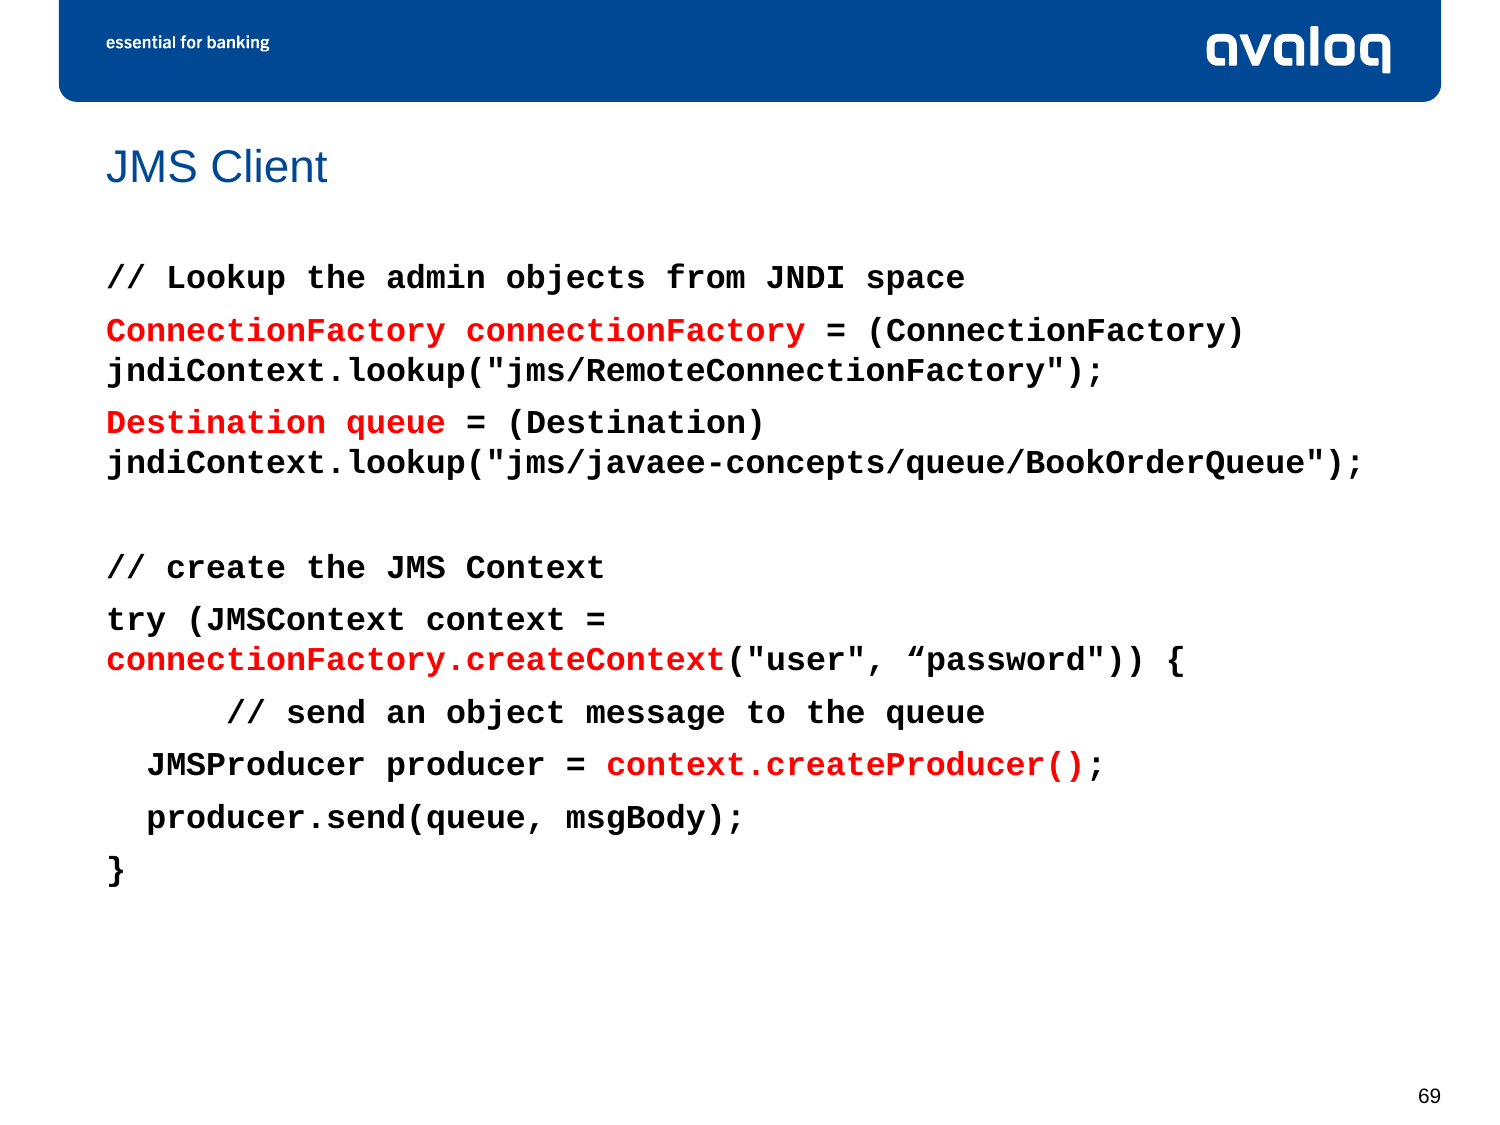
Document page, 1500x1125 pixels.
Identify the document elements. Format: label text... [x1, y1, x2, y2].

slide_number 69 [1200, 1082, 1442, 1112]
list // Lookup the admin objects from JNDI space ConnectionFactory connectionFactory = (ConnectionFactory) jndiContext.lookup("jms/RemoteConnectionFactory"); Destination queue = (Destination) jndiContext.lookup("jms/javaee-concepts/queue/BookOrderQueue"); // create the JMS Context try (JMSContext context = connectionFactory.createContext("user", “password")) { // send an object message to the queue JMSProducer producer = context.createProducer(); producer.send(queue, msgBody); } [105, 255, 1394, 1042]
title JMS Client [105, 142, 1394, 215]
